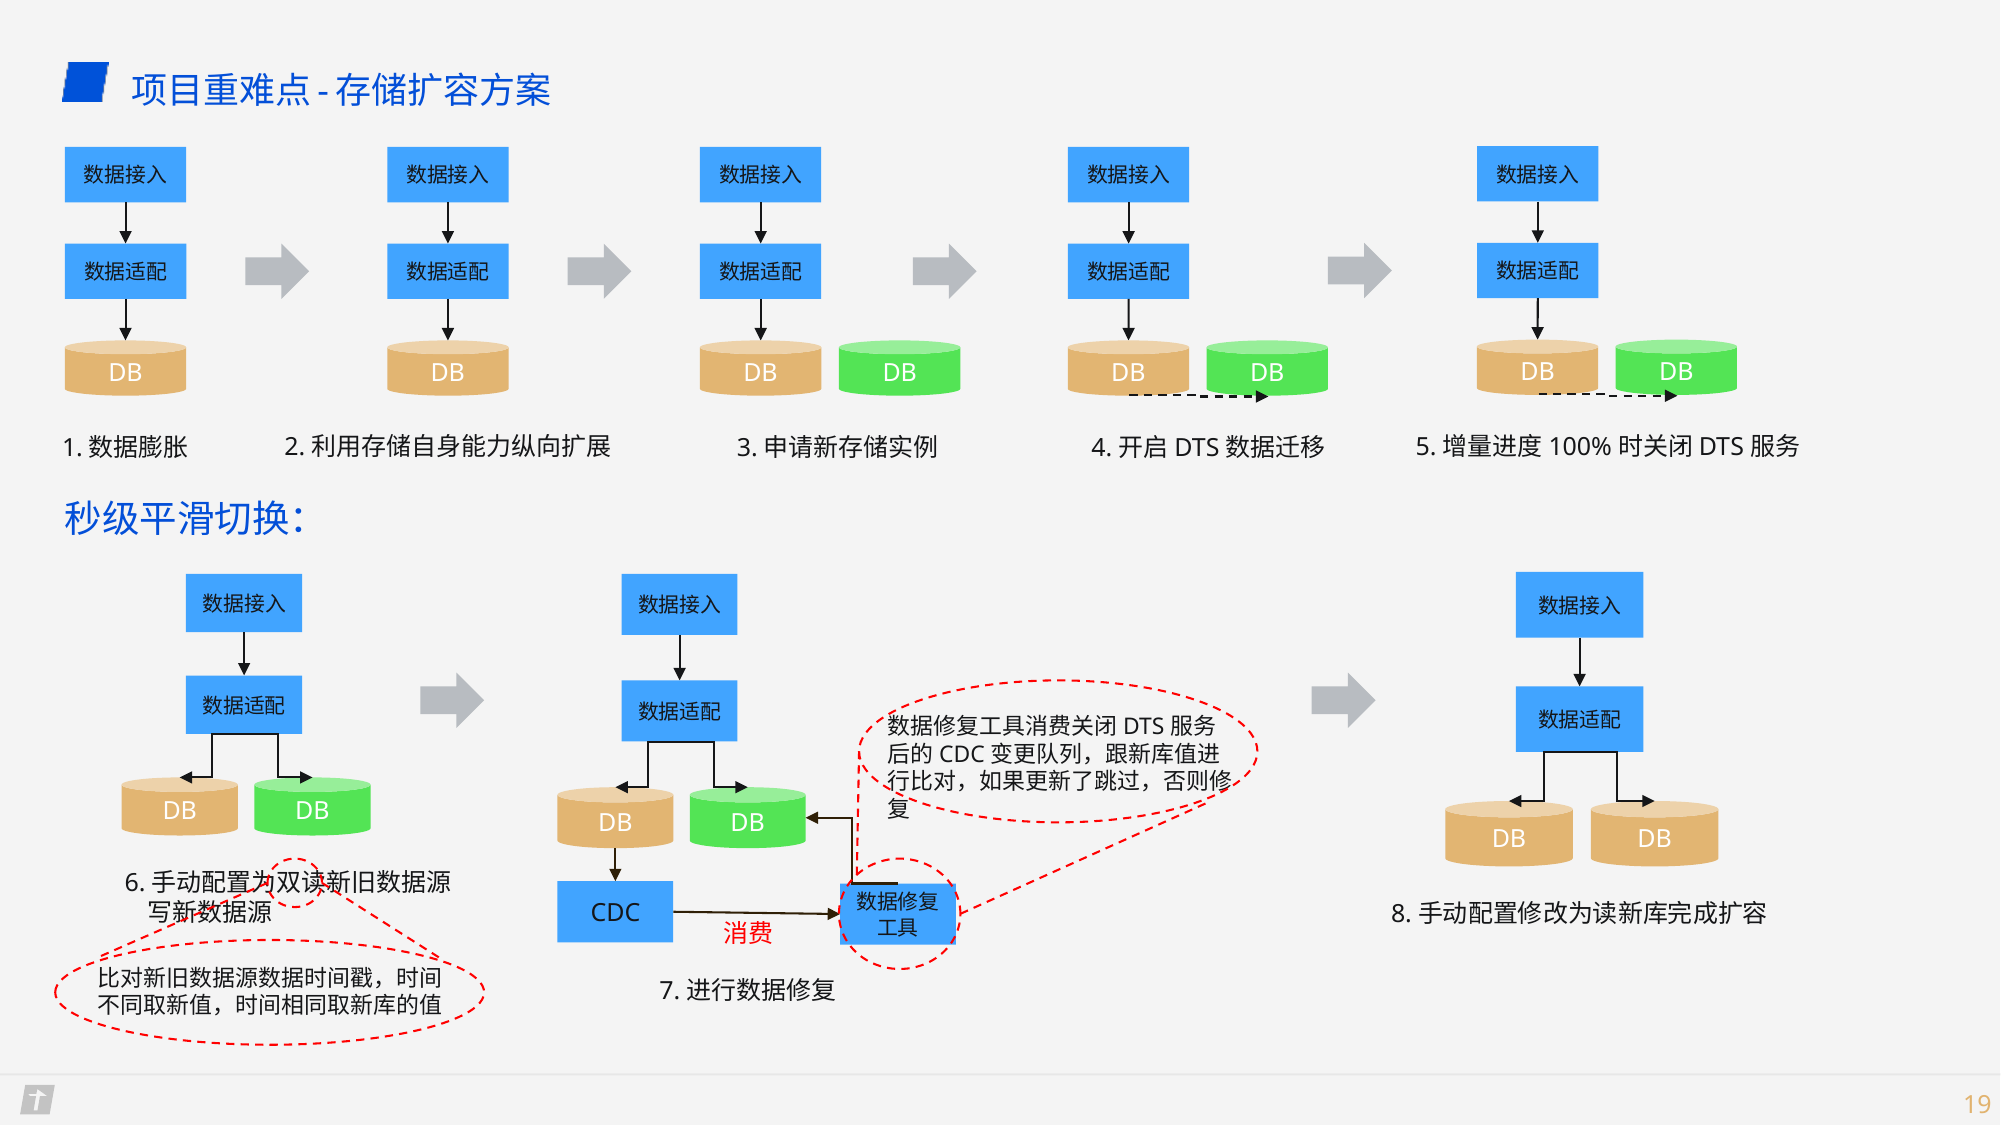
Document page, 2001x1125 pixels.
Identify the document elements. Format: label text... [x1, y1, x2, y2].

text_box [55, 62, 116, 102]
slide_number 19 [0, 1079, 2000, 1125]
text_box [55, 571, 1782, 1045]
title 项目重难点-存储扩容方案 [122, 67, 958, 120]
text_box 秒级平滑切换： [49, 487, 342, 547]
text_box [55, 146, 1804, 469]
